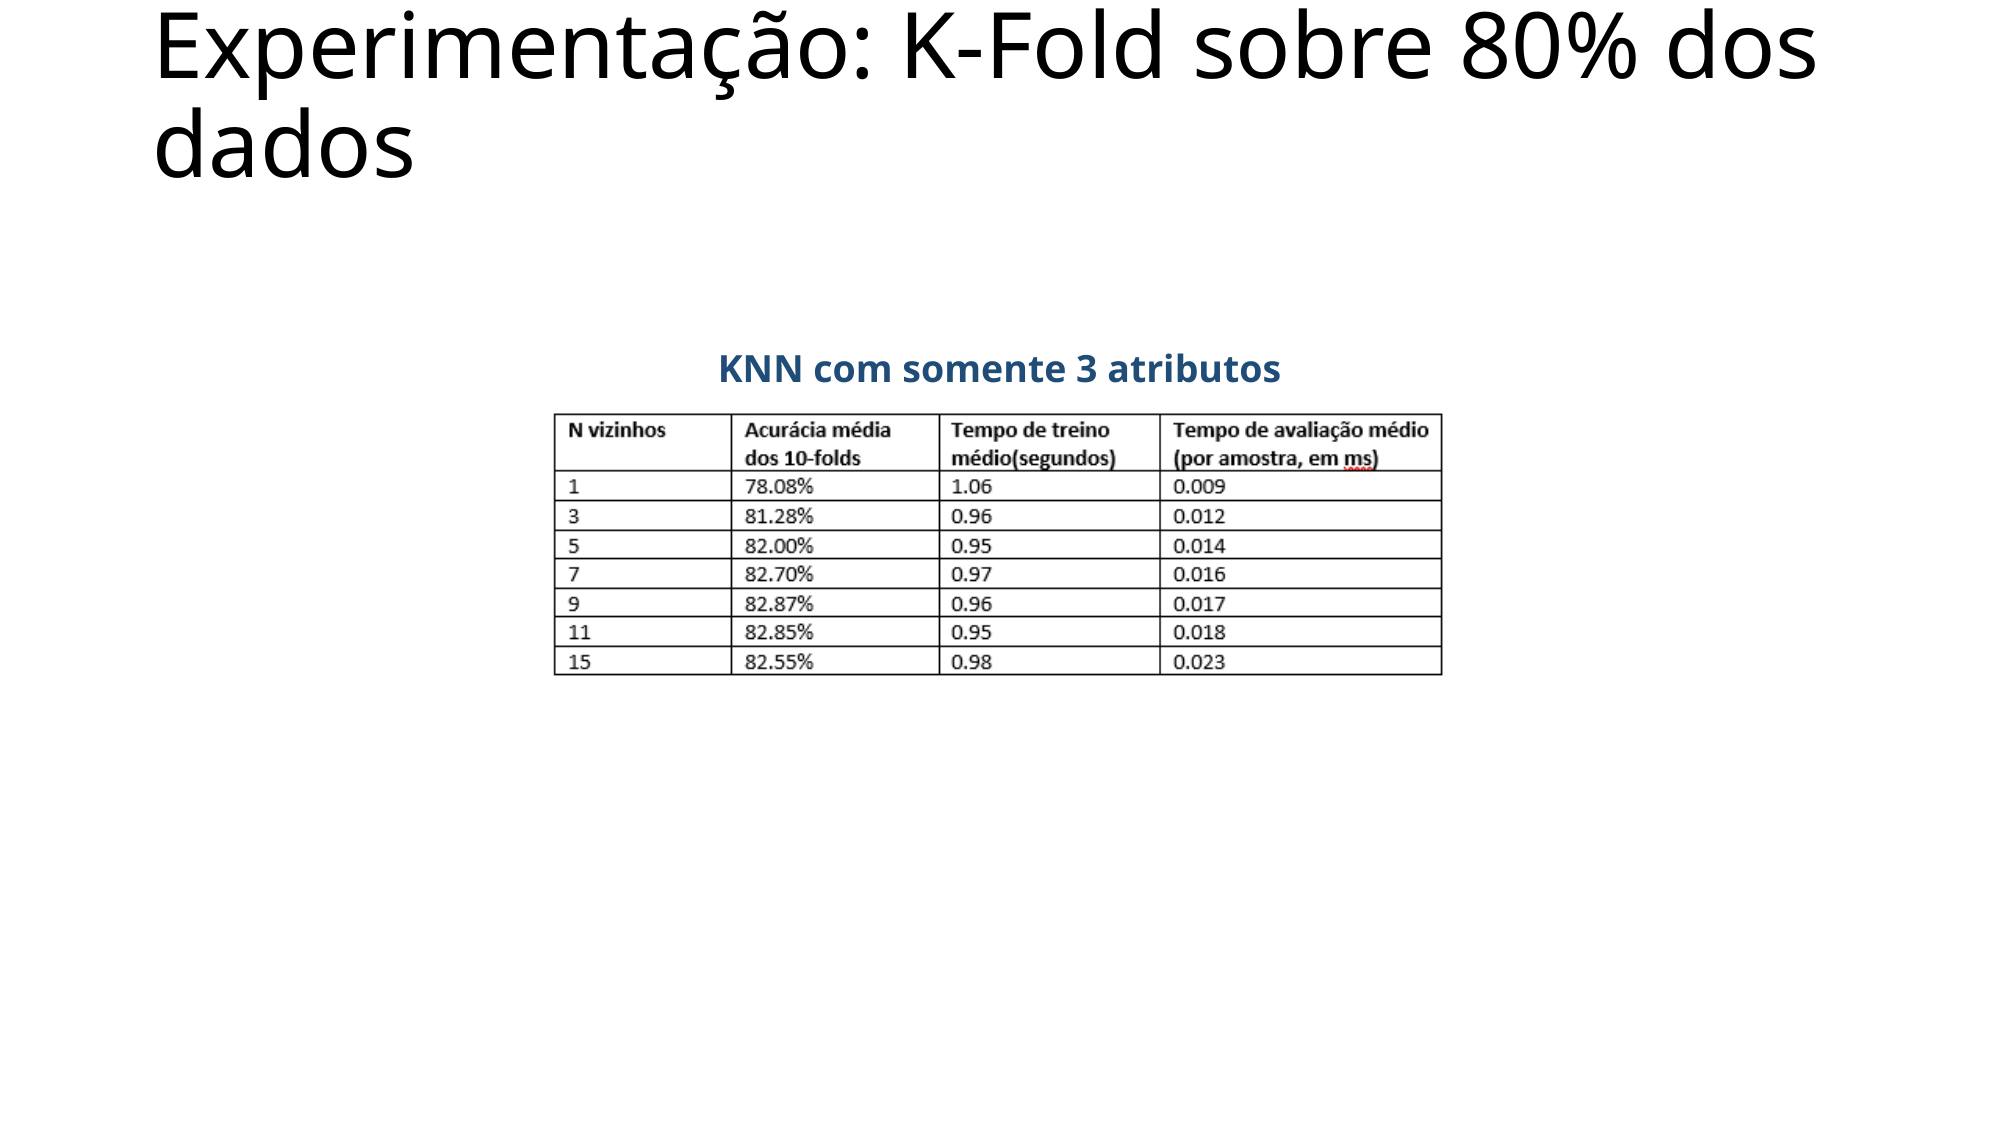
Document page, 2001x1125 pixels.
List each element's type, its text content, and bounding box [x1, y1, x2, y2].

text_box KNN com somente 3 atributos [703, 334, 1297, 395]
title Experimentação: K-Fold sobre 80% dos dados [137, 35, 1863, 161]
picture [537, 395, 1463, 696]
